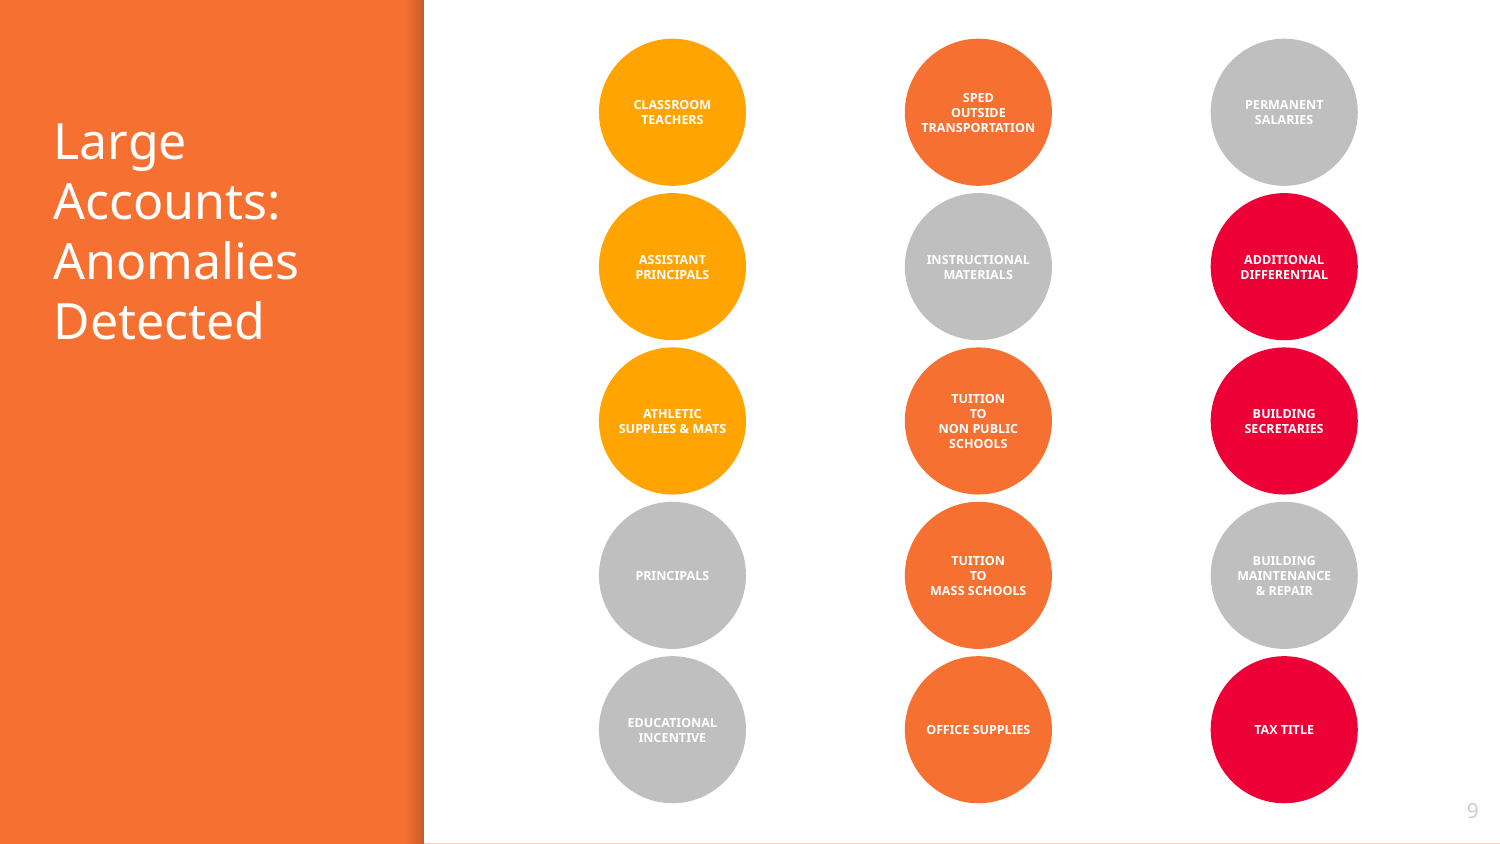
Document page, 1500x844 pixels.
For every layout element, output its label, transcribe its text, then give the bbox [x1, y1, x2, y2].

text_box PRINCIPALS [598, 501, 747, 649]
text_box TUITION TO MASS SCHOOLS [904, 501, 1052, 649]
text_box ATHLETIC SUPPLIES & MATS [598, 347, 747, 495]
text_box BUILDING MAINTENANCE & REPAIR [1210, 501, 1358, 649]
text_box EDUCATIONAL INCENTIVE [598, 656, 747, 804]
title Large Accounts: Anomalies Detected [38, 94, 375, 748]
text_box PERMANENT SALARIES [1210, 38, 1358, 186]
text_box BUILDING SECRETARIES [1210, 347, 1358, 495]
text_box OFFICE SUPPLIES [904, 656, 1052, 804]
slide_number 9 [1403, 779, 1494, 844]
text_box TAX TITLE [1210, 656, 1358, 804]
text_box SPED OUTSIDE TRANSPORTATION [904, 38, 1052, 186]
text_box INSTRUCTIONAL MATERIALS [904, 193, 1052, 341]
text_box CLASSROOM TEACHERS [598, 38, 747, 186]
text_box ASSISTANT PRINCIPALS [598, 193, 747, 341]
text_box TUITION TO NON PUBLIC SCHOOLS [904, 347, 1052, 495]
text_box ADDITIONAL DIFFERENTIAL [1210, 193, 1358, 341]
